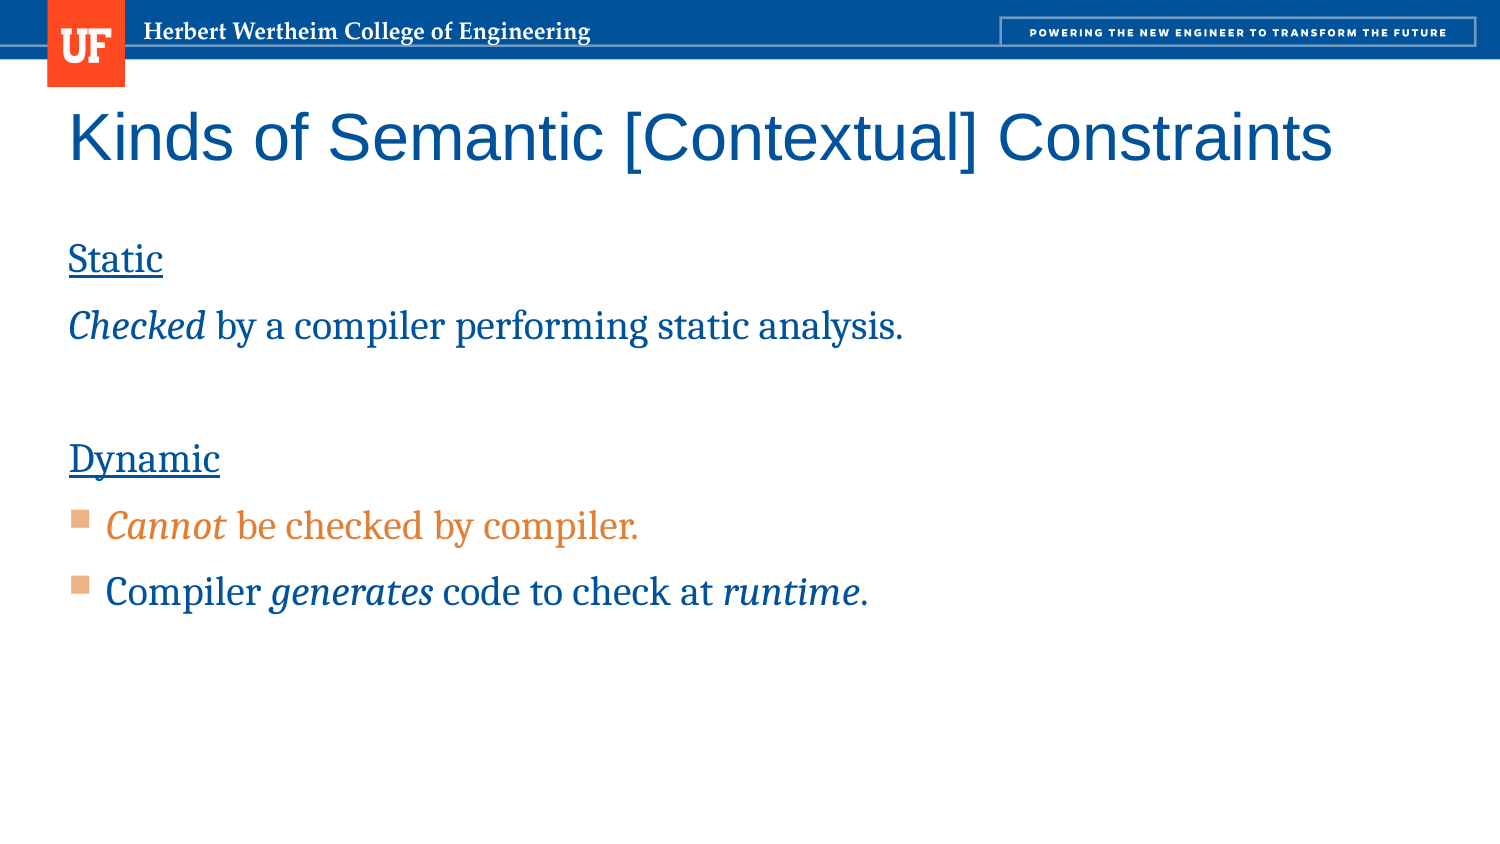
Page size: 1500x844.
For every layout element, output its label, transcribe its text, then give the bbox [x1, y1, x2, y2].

title Kinds of Semantic [Contextual] Constraints [53, 86, 1414, 223]
picture [0, 0, 1500, 87]
list Static Checked by a compiler performing static analysis. Dynamic Cannot be checked by compiler. Compiler generates code to check at runtime. [53, 223, 1447, 803]
